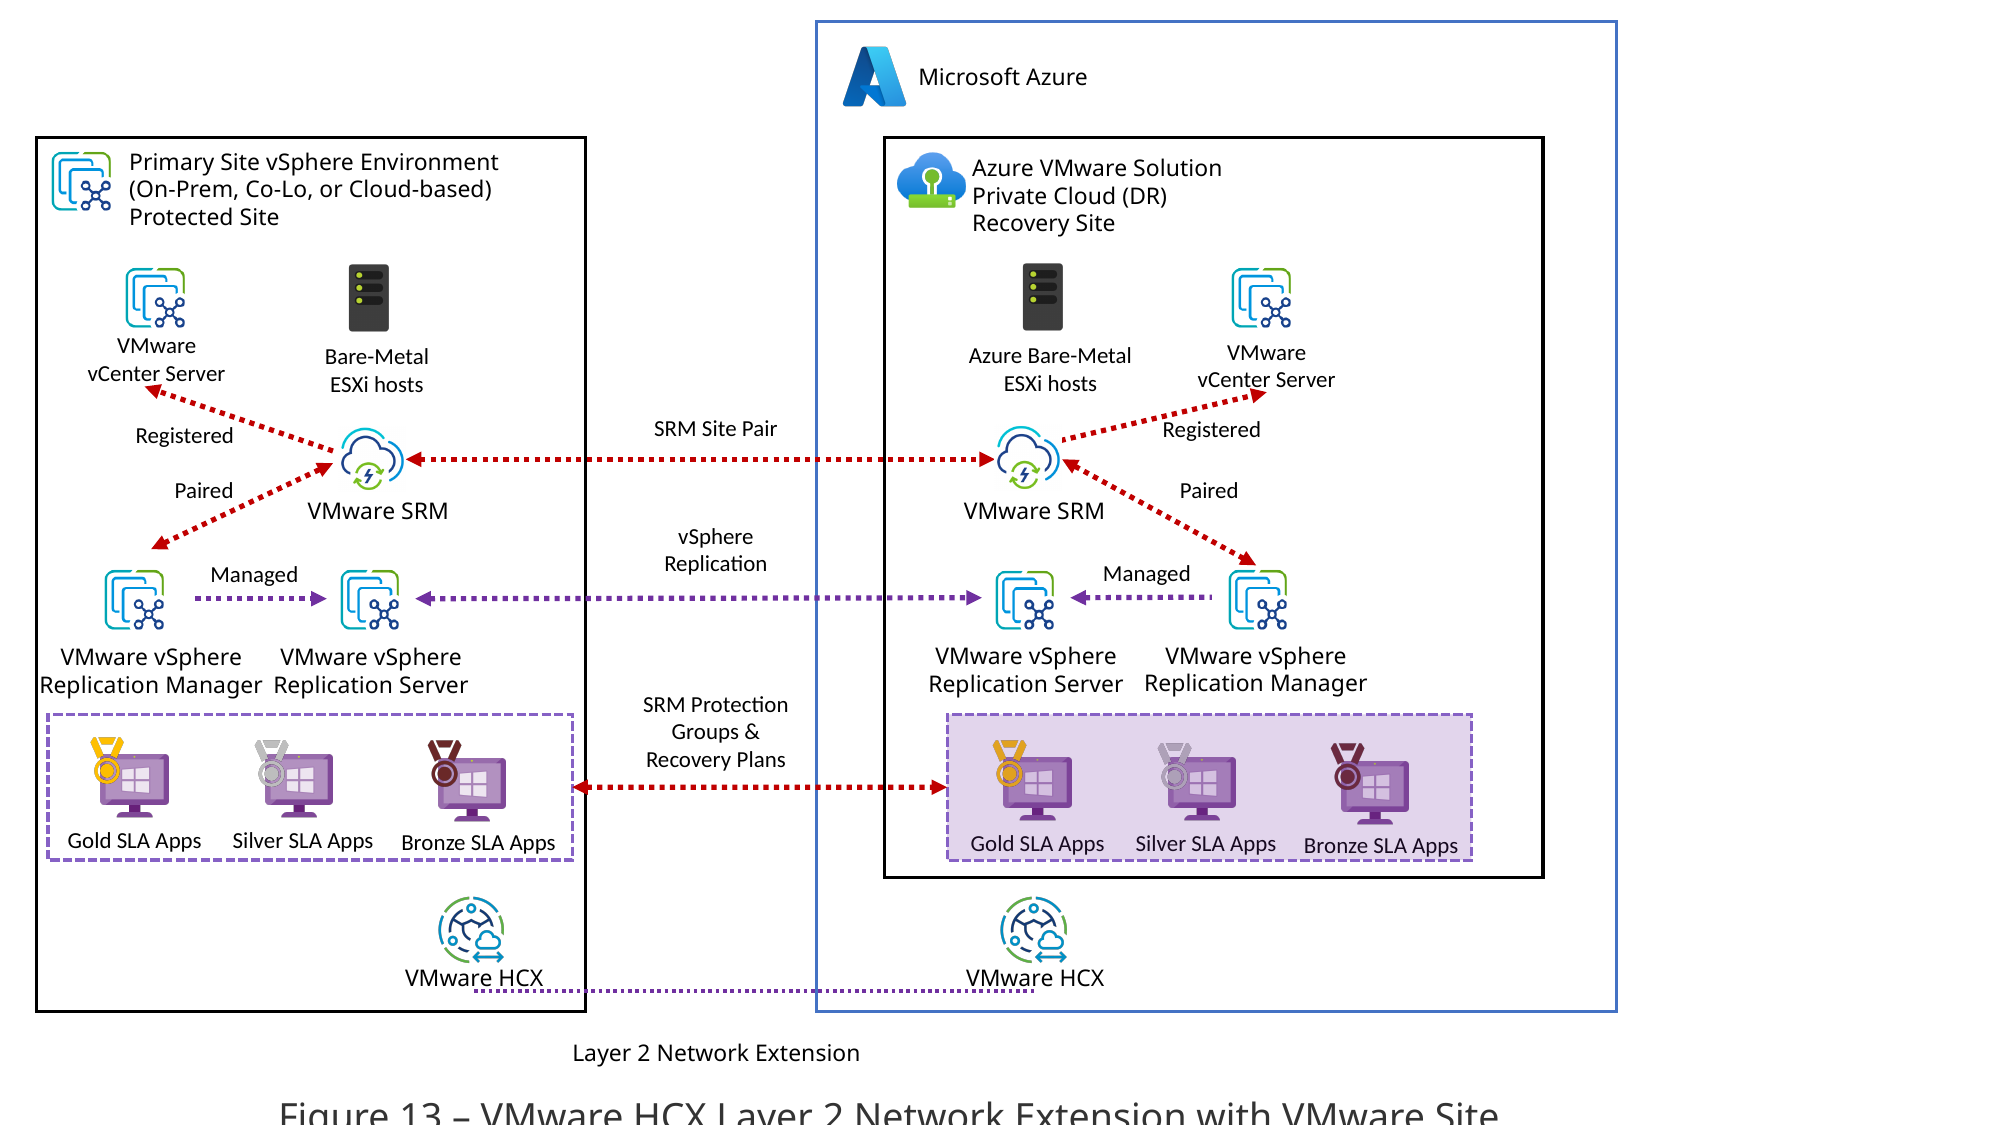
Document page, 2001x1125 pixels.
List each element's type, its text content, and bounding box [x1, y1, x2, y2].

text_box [36, 21, 1617, 1067]
text_box Figure 13 – VMware HCX Layer 2 Network Extension with VMware Site Recovery [263, 1085, 1678, 1125]
